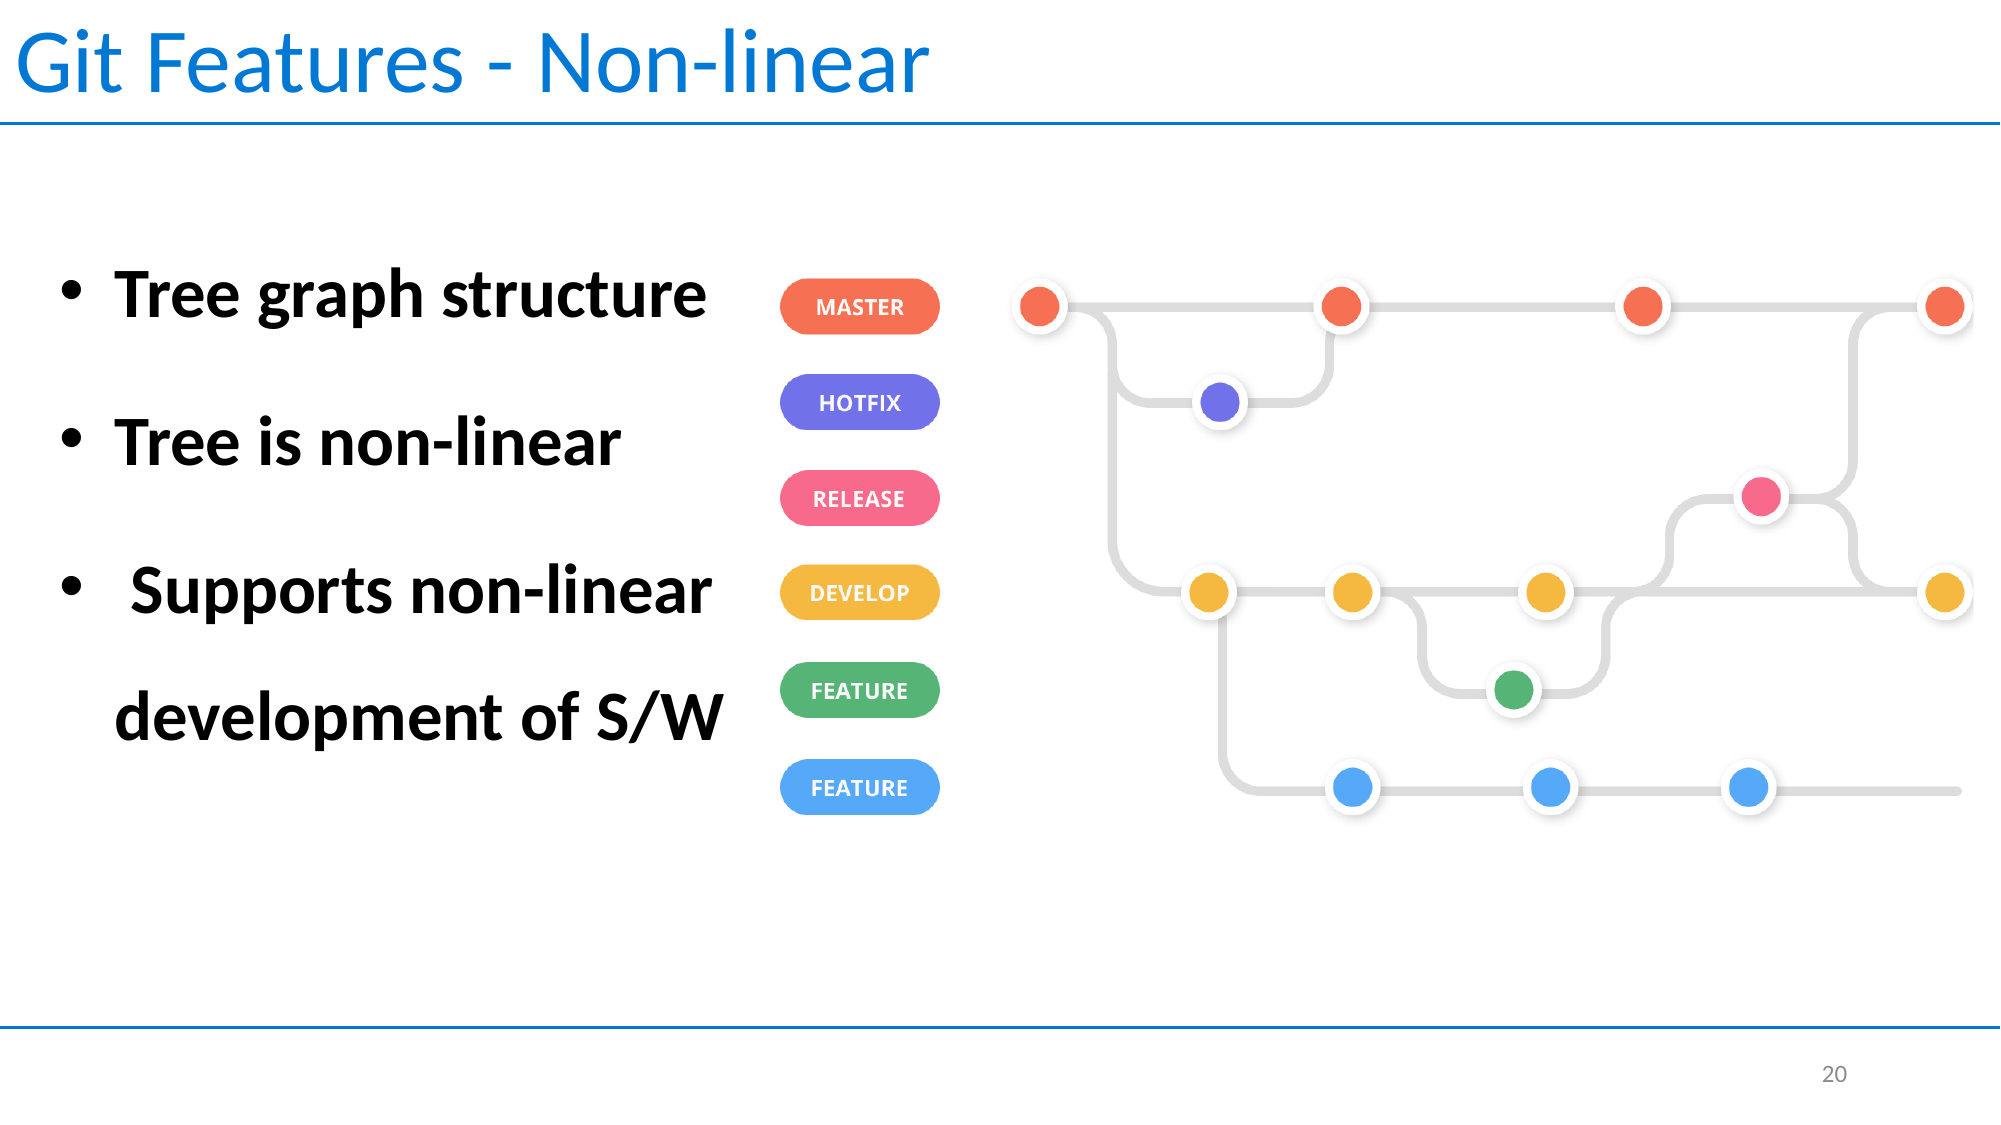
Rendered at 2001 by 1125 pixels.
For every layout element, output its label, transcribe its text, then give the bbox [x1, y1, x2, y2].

picture [724, 260, 1974, 890]
slide_number 20 [1412, 1042, 1863, 1103]
text_box Git Features - Non-linear [0, 3, 1524, 123]
text_box Tree graph structure Tree is non-linear Supports non-linear development of S/W [0, 124, 1000, 1027]
